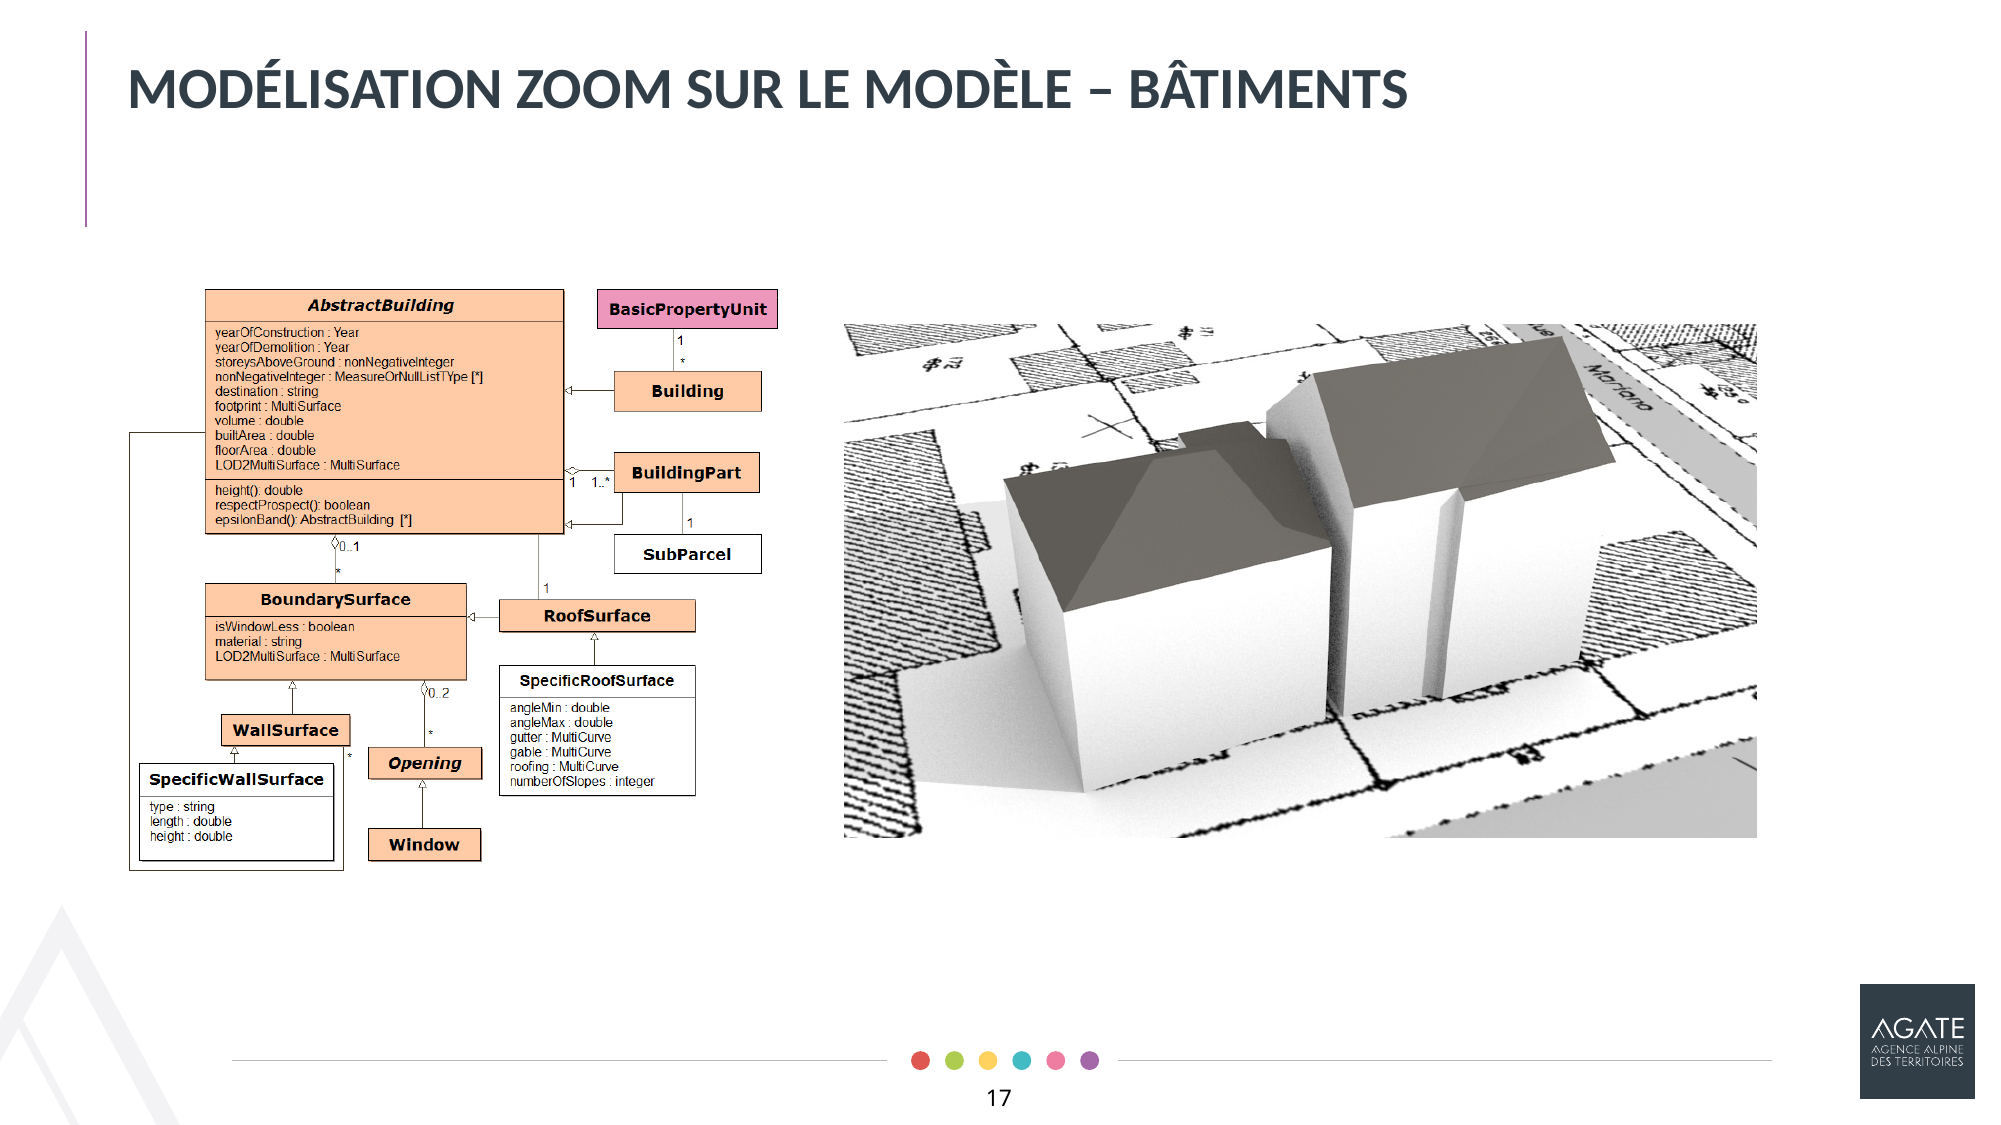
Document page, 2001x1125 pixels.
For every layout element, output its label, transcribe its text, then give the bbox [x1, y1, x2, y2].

picture [124, 285, 786, 877]
picture [844, 324, 1757, 838]
list Modélisation ZOOM sur le modèle – bâtiments [112, 50, 1652, 207]
